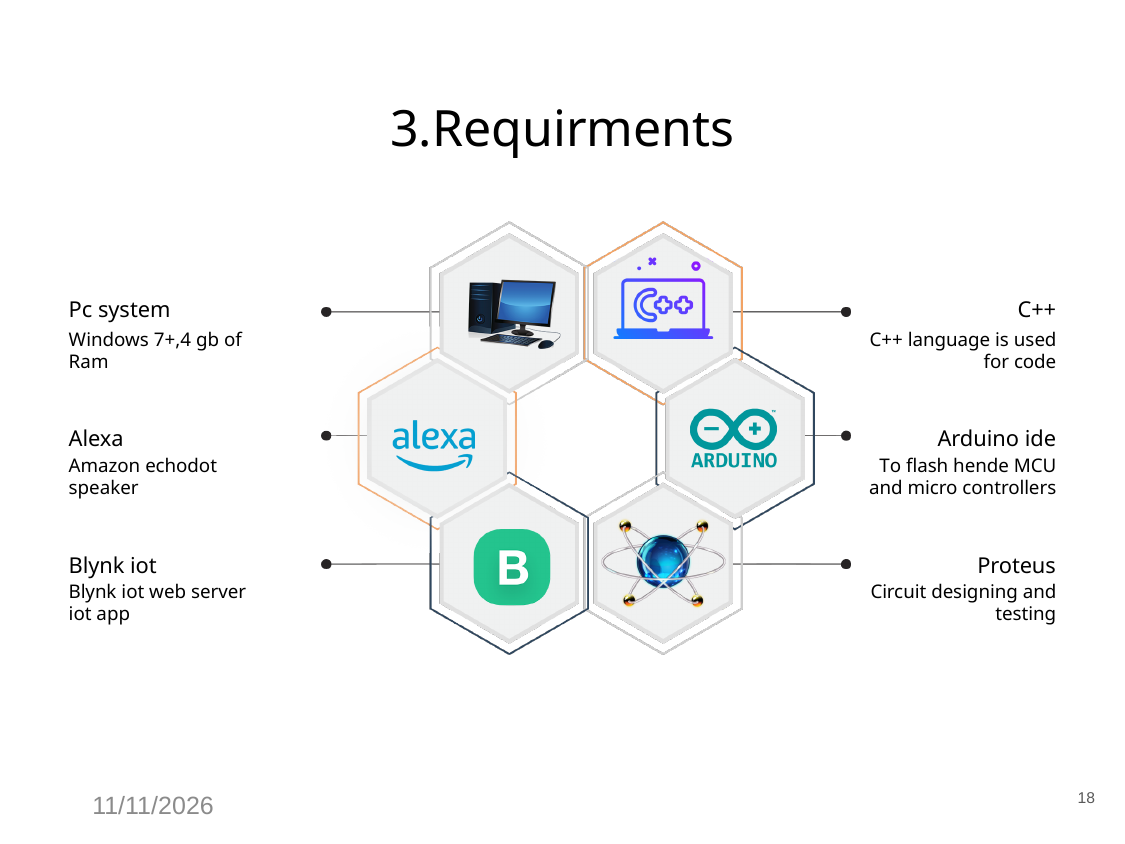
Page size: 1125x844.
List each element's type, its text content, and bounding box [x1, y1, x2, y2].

slide_number 18 [1042, 764, 1110, 830]
text_box To flash hende MCU and micro controllers [855, 454, 1068, 498]
text_box Blynk iot web server iot app [57, 580, 275, 624]
picture [320, 221, 851, 655]
text_box Amazon echodot speaker [57, 454, 275, 498]
text_box Blynk iot [57, 548, 275, 580]
text_box C++ language is used for code [855, 327, 1068, 372]
text_box Arduino ide [855, 422, 1068, 454]
text_box Pc system [57, 292, 275, 325]
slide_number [77, 782, 331, 828]
text_box Windows 7+,4 gb of Ram [57, 327, 275, 372]
text_box Proteus [855, 548, 1068, 580]
text_box C++ [855, 292, 1068, 325]
text_box Alexa [57, 422, 275, 454]
text_box 3.Requirments [87, 96, 1038, 156]
text_box Circuit designing and testing [855, 580, 1068, 624]
